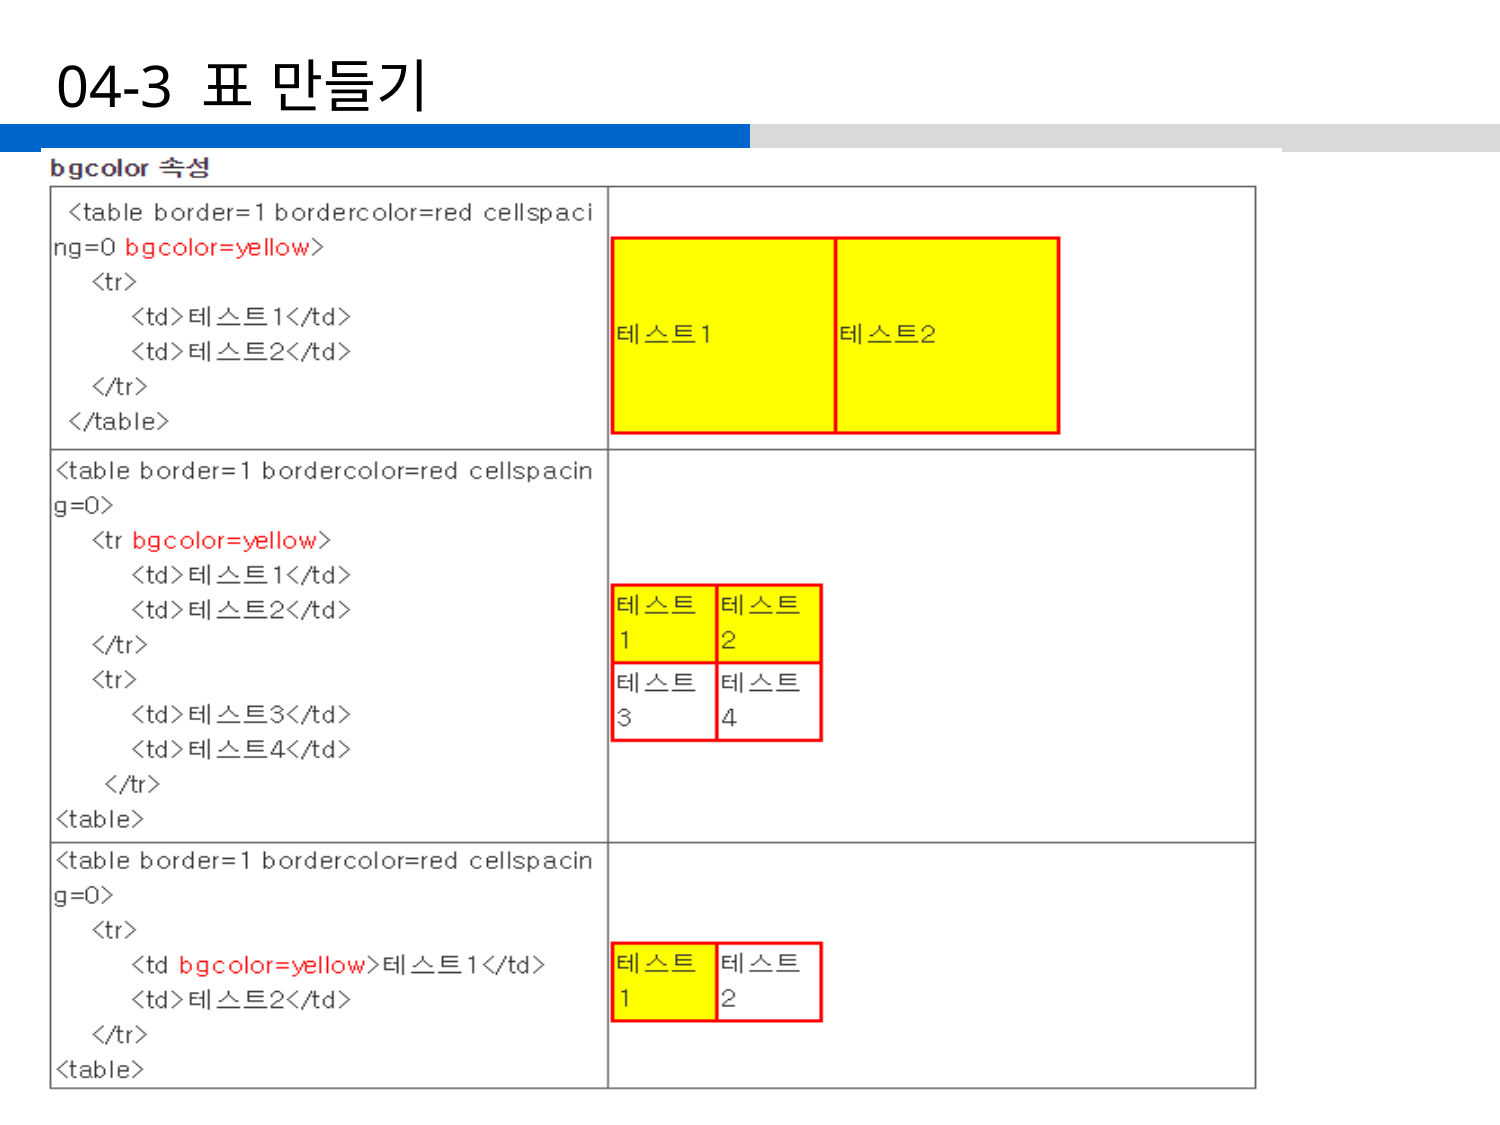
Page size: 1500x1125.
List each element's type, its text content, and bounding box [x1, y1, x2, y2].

picture [40, 148, 1282, 1102]
title 04-3 표 만들기 [41, 42, 1459, 128]
